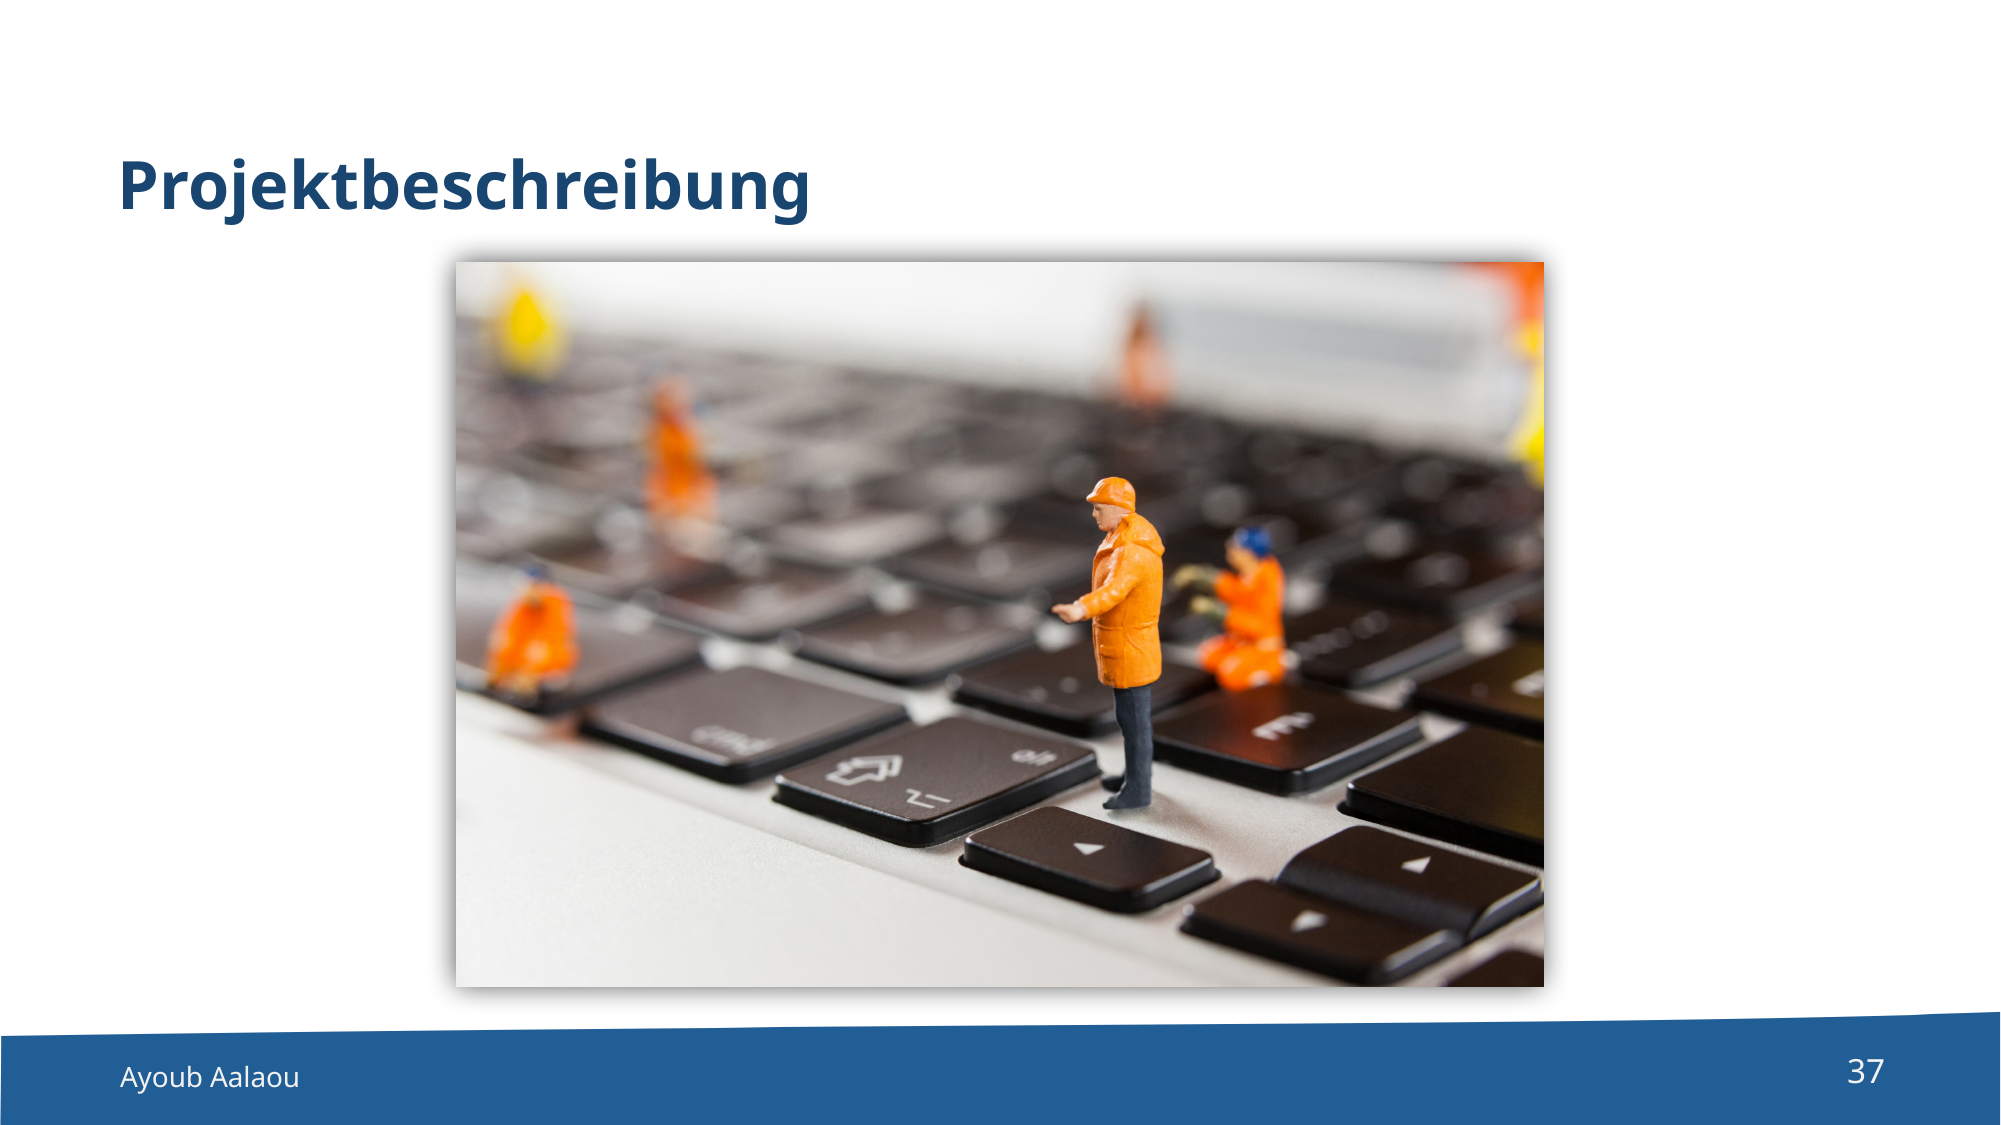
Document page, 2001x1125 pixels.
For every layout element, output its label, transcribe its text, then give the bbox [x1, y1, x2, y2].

title Projektbeschreibung [102, 88, 1903, 277]
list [456, 262, 1544, 988]
slide_number 37 [1433, 1042, 1900, 1103]
picture [0, 0, 2001, 1125]
